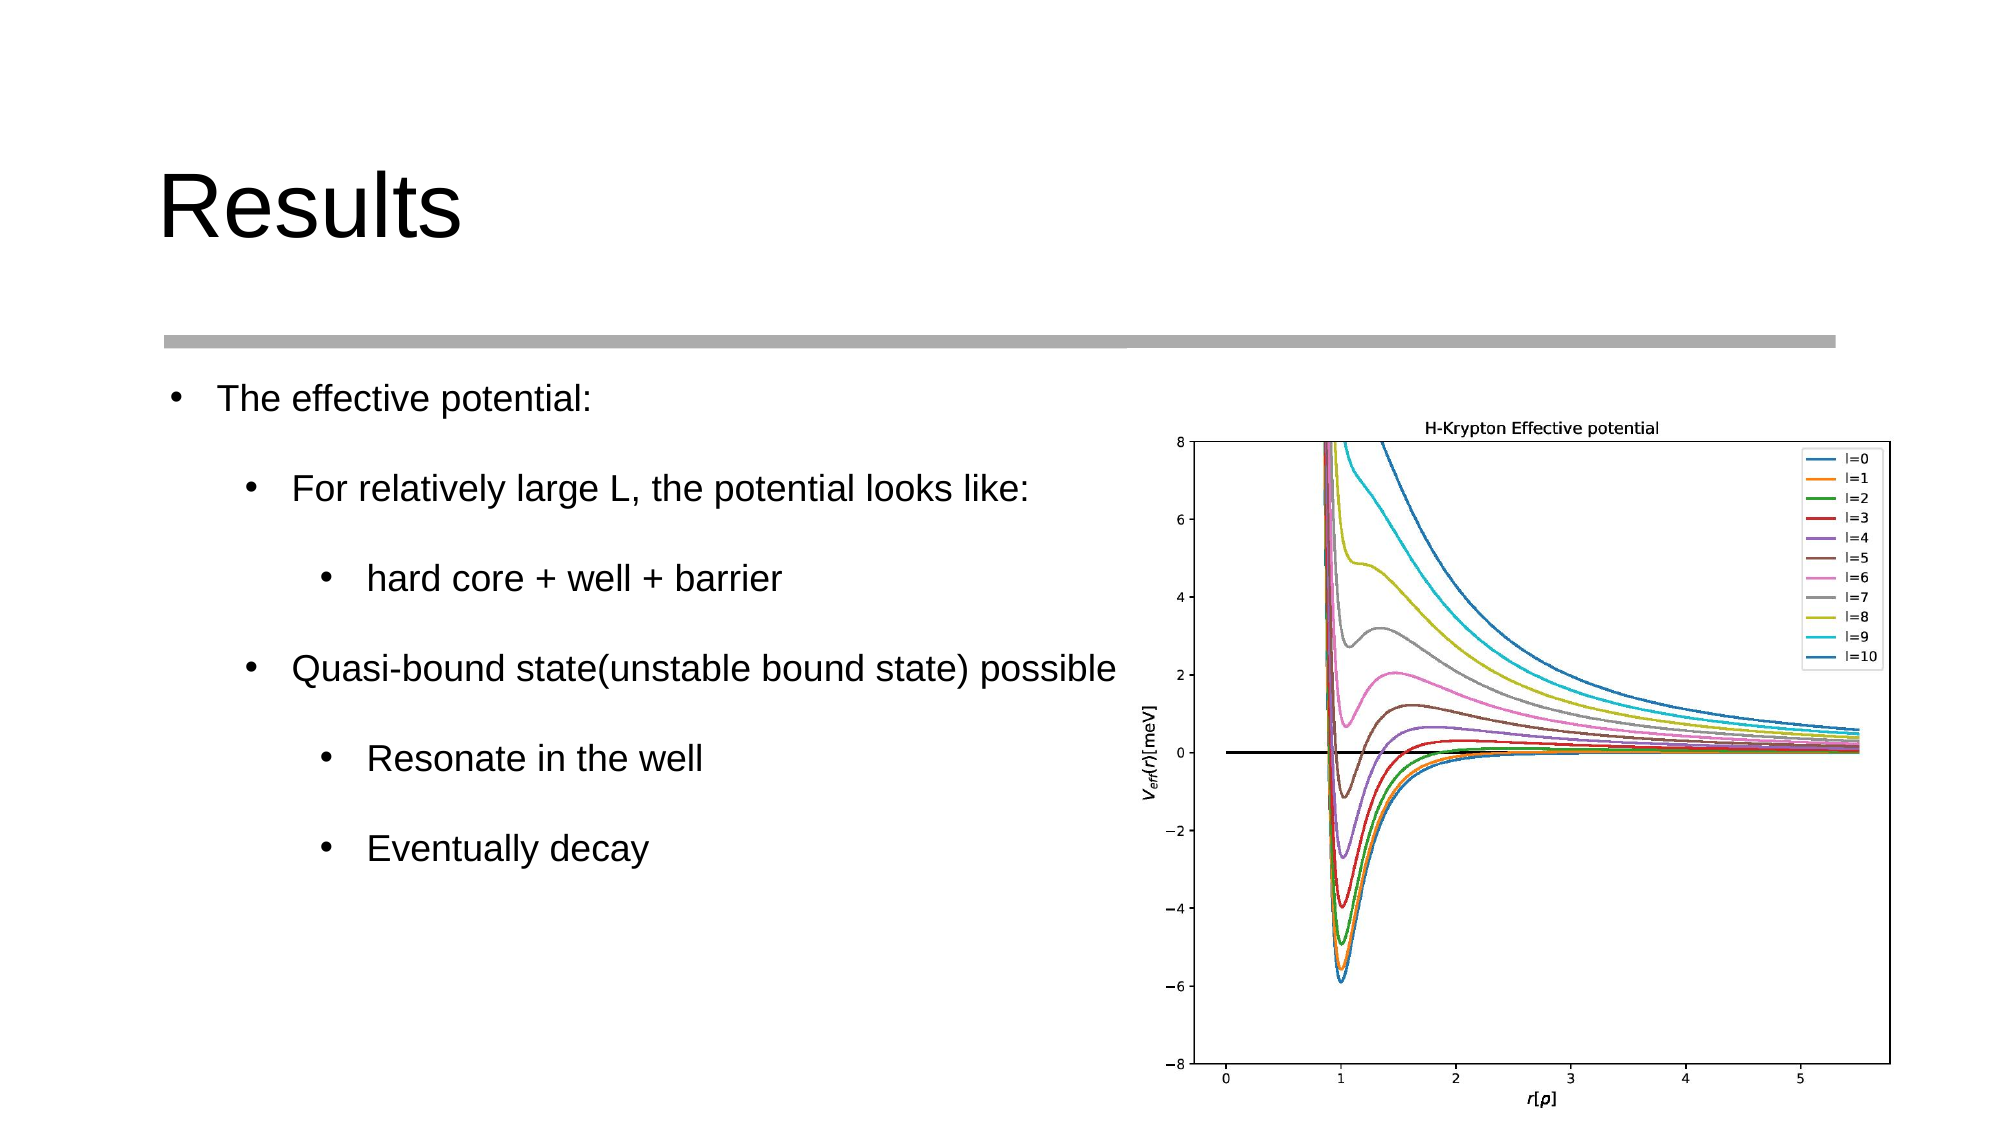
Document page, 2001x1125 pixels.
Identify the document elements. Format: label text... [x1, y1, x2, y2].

title Results [142, 99, 1858, 317]
picture [1126, 348, 1904, 1125]
text_box The effective potential: For relatively large L, the potential looks like: hard core + well + barrier Quasi-bound state(unstable bound state) possible Resonate in the well Eventually decay [155, 366, 1126, 967]
text_box [163, 334, 1837, 349]
